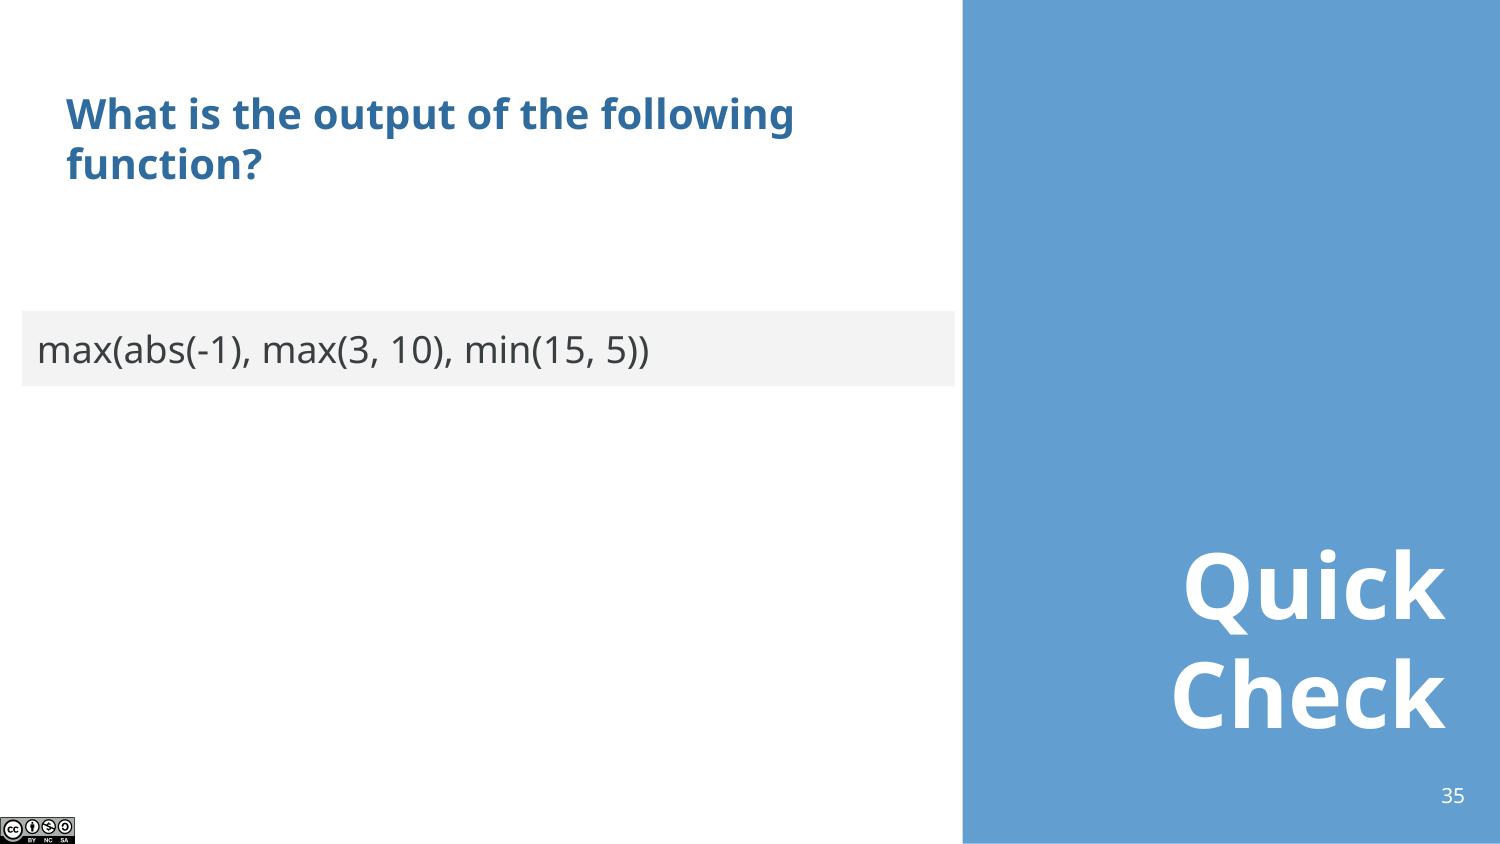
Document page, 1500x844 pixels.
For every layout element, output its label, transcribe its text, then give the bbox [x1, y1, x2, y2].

picture [0, 817, 75, 844]
title What is the output of the following function? [51, 72, 825, 167]
slide_number ‹#› [1389, 764, 1480, 830]
text_box max(abs(-1), max(3, 10), min(15, 5)) [21, 311, 955, 387]
